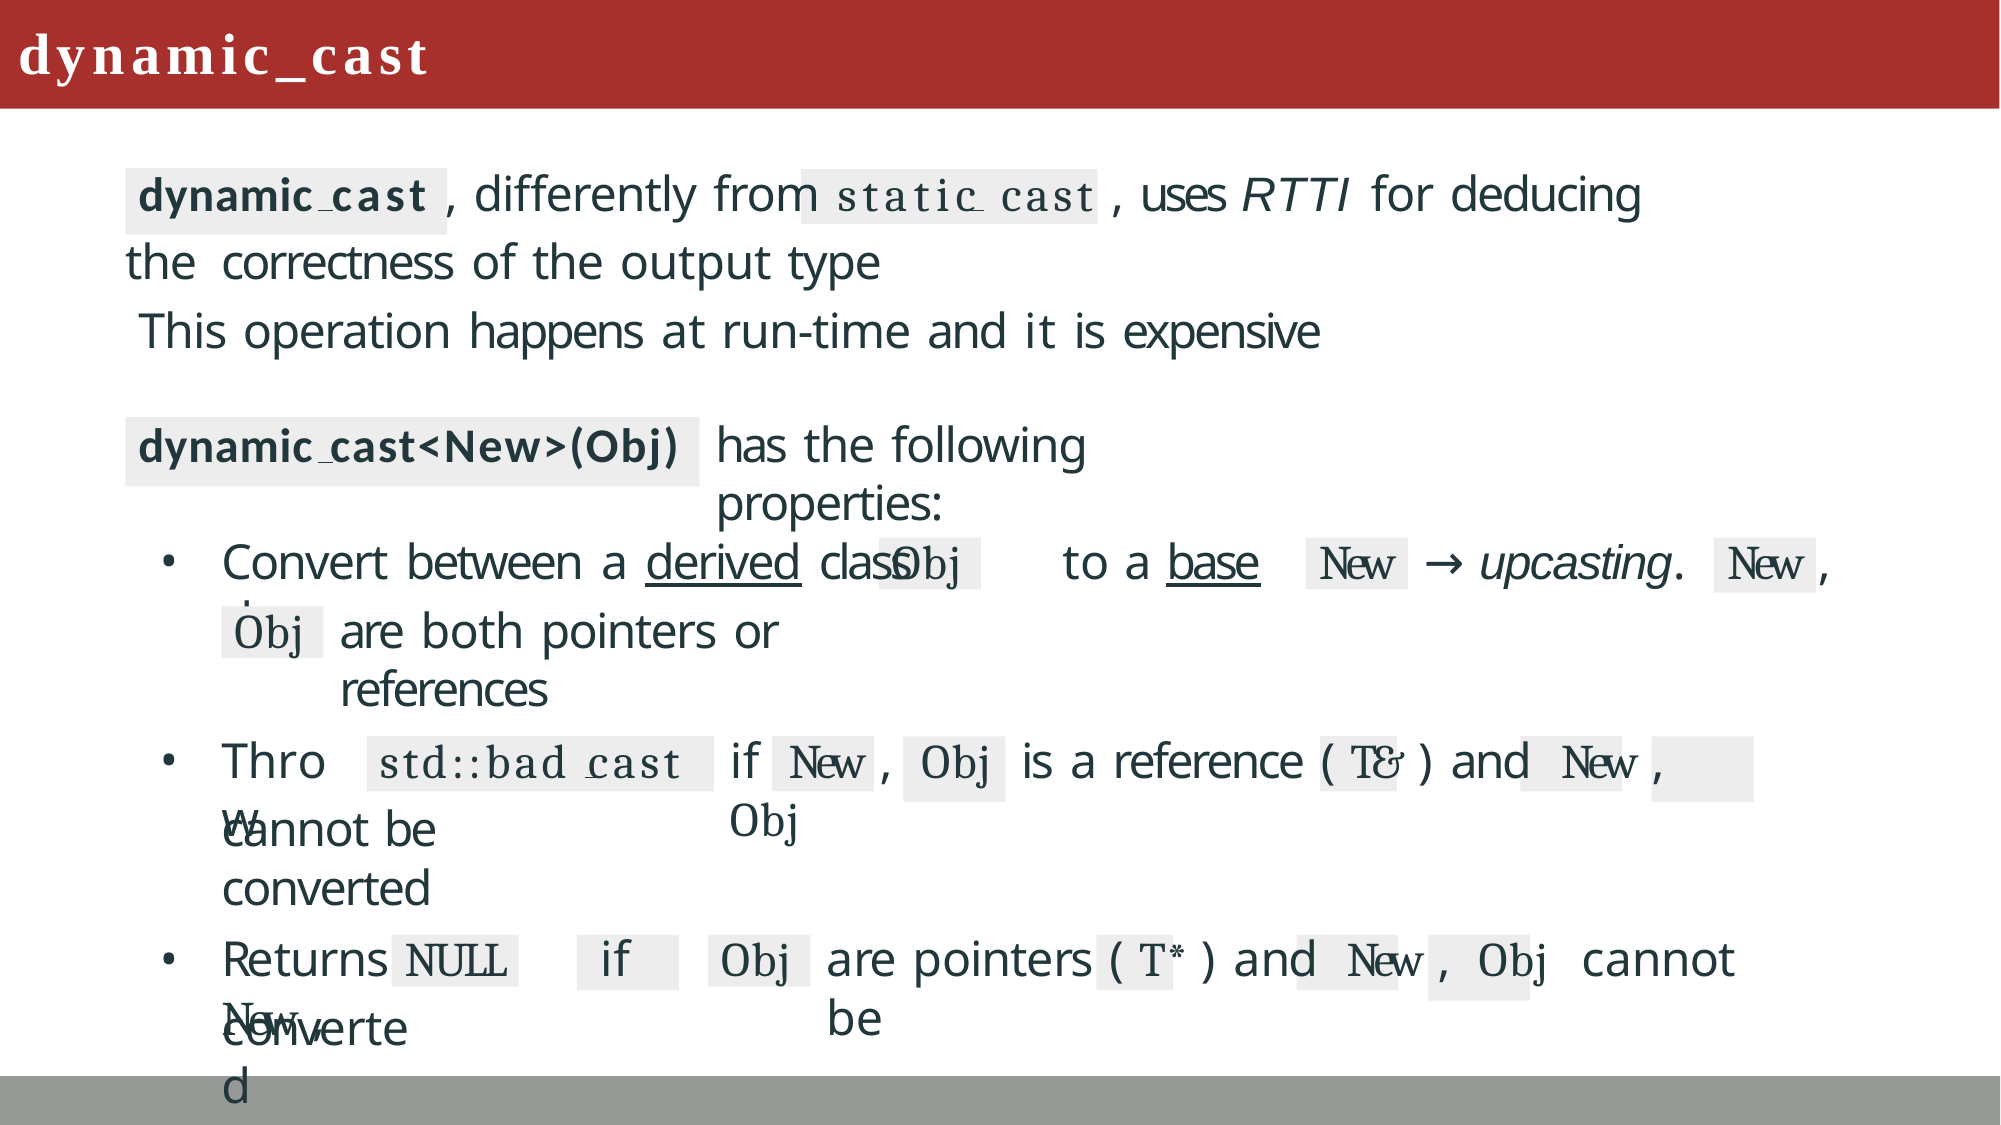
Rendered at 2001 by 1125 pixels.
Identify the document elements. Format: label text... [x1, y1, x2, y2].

text_box cannot be converted [216, 794, 635, 915]
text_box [125, 168, 448, 235]
text_box has the following properties: [710, 410, 1285, 527]
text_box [125, 416, 700, 487]
text_box converted [216, 993, 420, 1114]
text_box Convert between a derived class to a base class [155, 527, 1295, 648]
text_box Returns if New , [155, 924, 697, 1045]
text_box Obj [221, 606, 324, 658]
text_box [1745, 736, 1754, 803]
text_box [1713, 537, 1816, 593]
text_box if New , Obj is a reference ( T& ) and New , Obj [725, 725, 1745, 846]
text_box New [1305, 537, 1408, 590]
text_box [800, 169, 1098, 225]
text_box are pointers ( T* ) and New , Obj cannot be [821, 924, 1750, 1045]
title dynamic_cast [13, 0, 680, 146]
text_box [366, 736, 714, 792]
text_box Obj [708, 934, 811, 987]
slide_number [1538, 1073, 1982, 1125]
text_box Throw [155, 725, 356, 846]
text_box New , [1722, 527, 1834, 590]
text_box dynamic cast , differently from static cast , uses RTTI for deducing the correctness of the output type This operation happens at run-time and it is expensive [120, 147, 1688, 358]
text_box are both pointers or references [334, 595, 957, 716]
text_box → upcasting. [1419, 527, 1698, 590]
